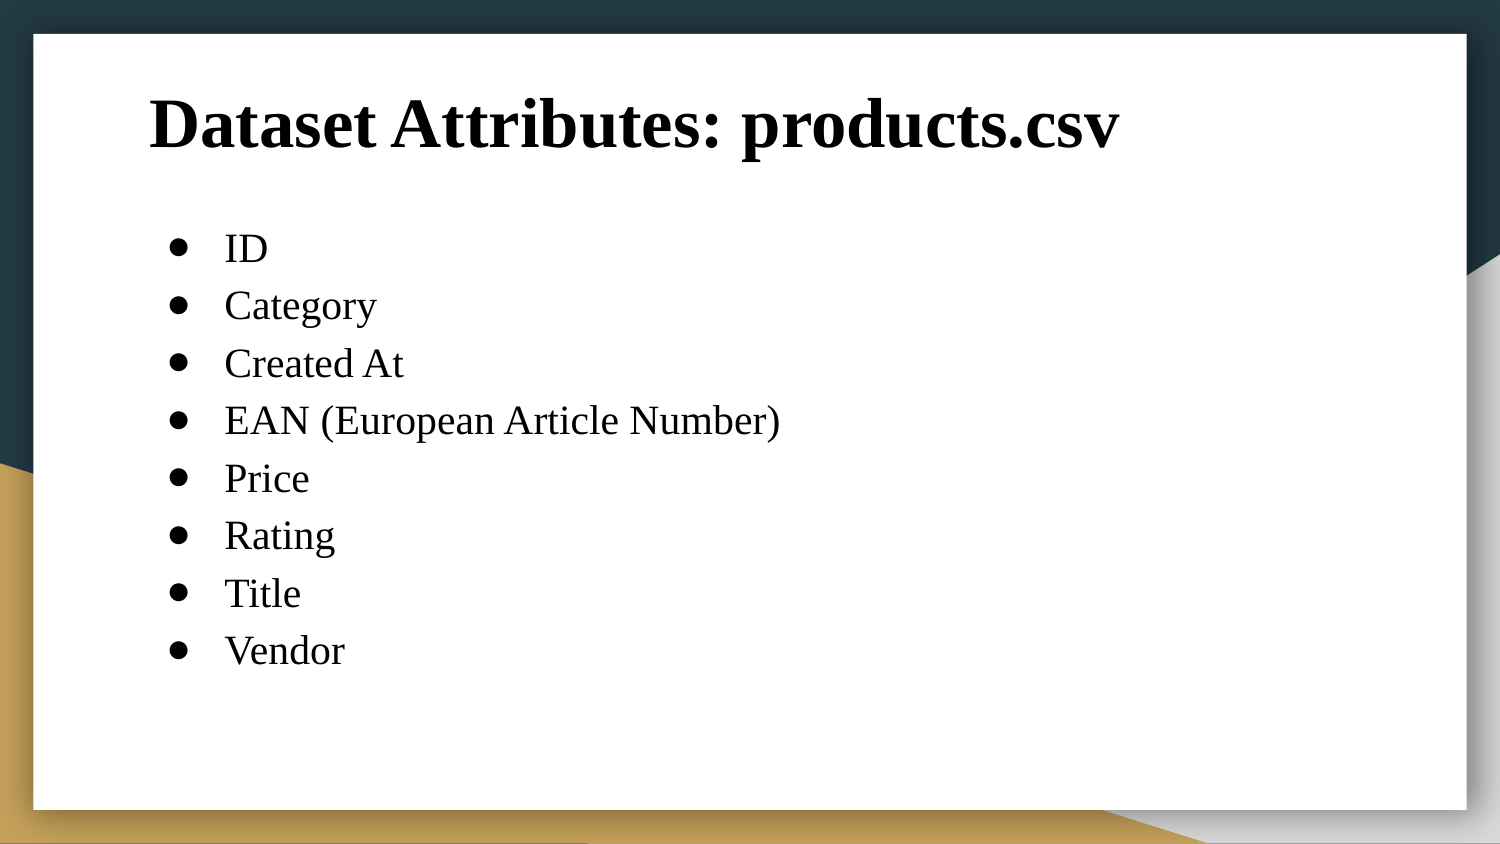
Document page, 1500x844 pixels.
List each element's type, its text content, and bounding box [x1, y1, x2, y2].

list ID Category Created At EAN (European Article Number) Price Rating Title Vendor [134, 198, 1366, 756]
title Dataset Attributes: products.csv [134, 62, 1366, 198]
